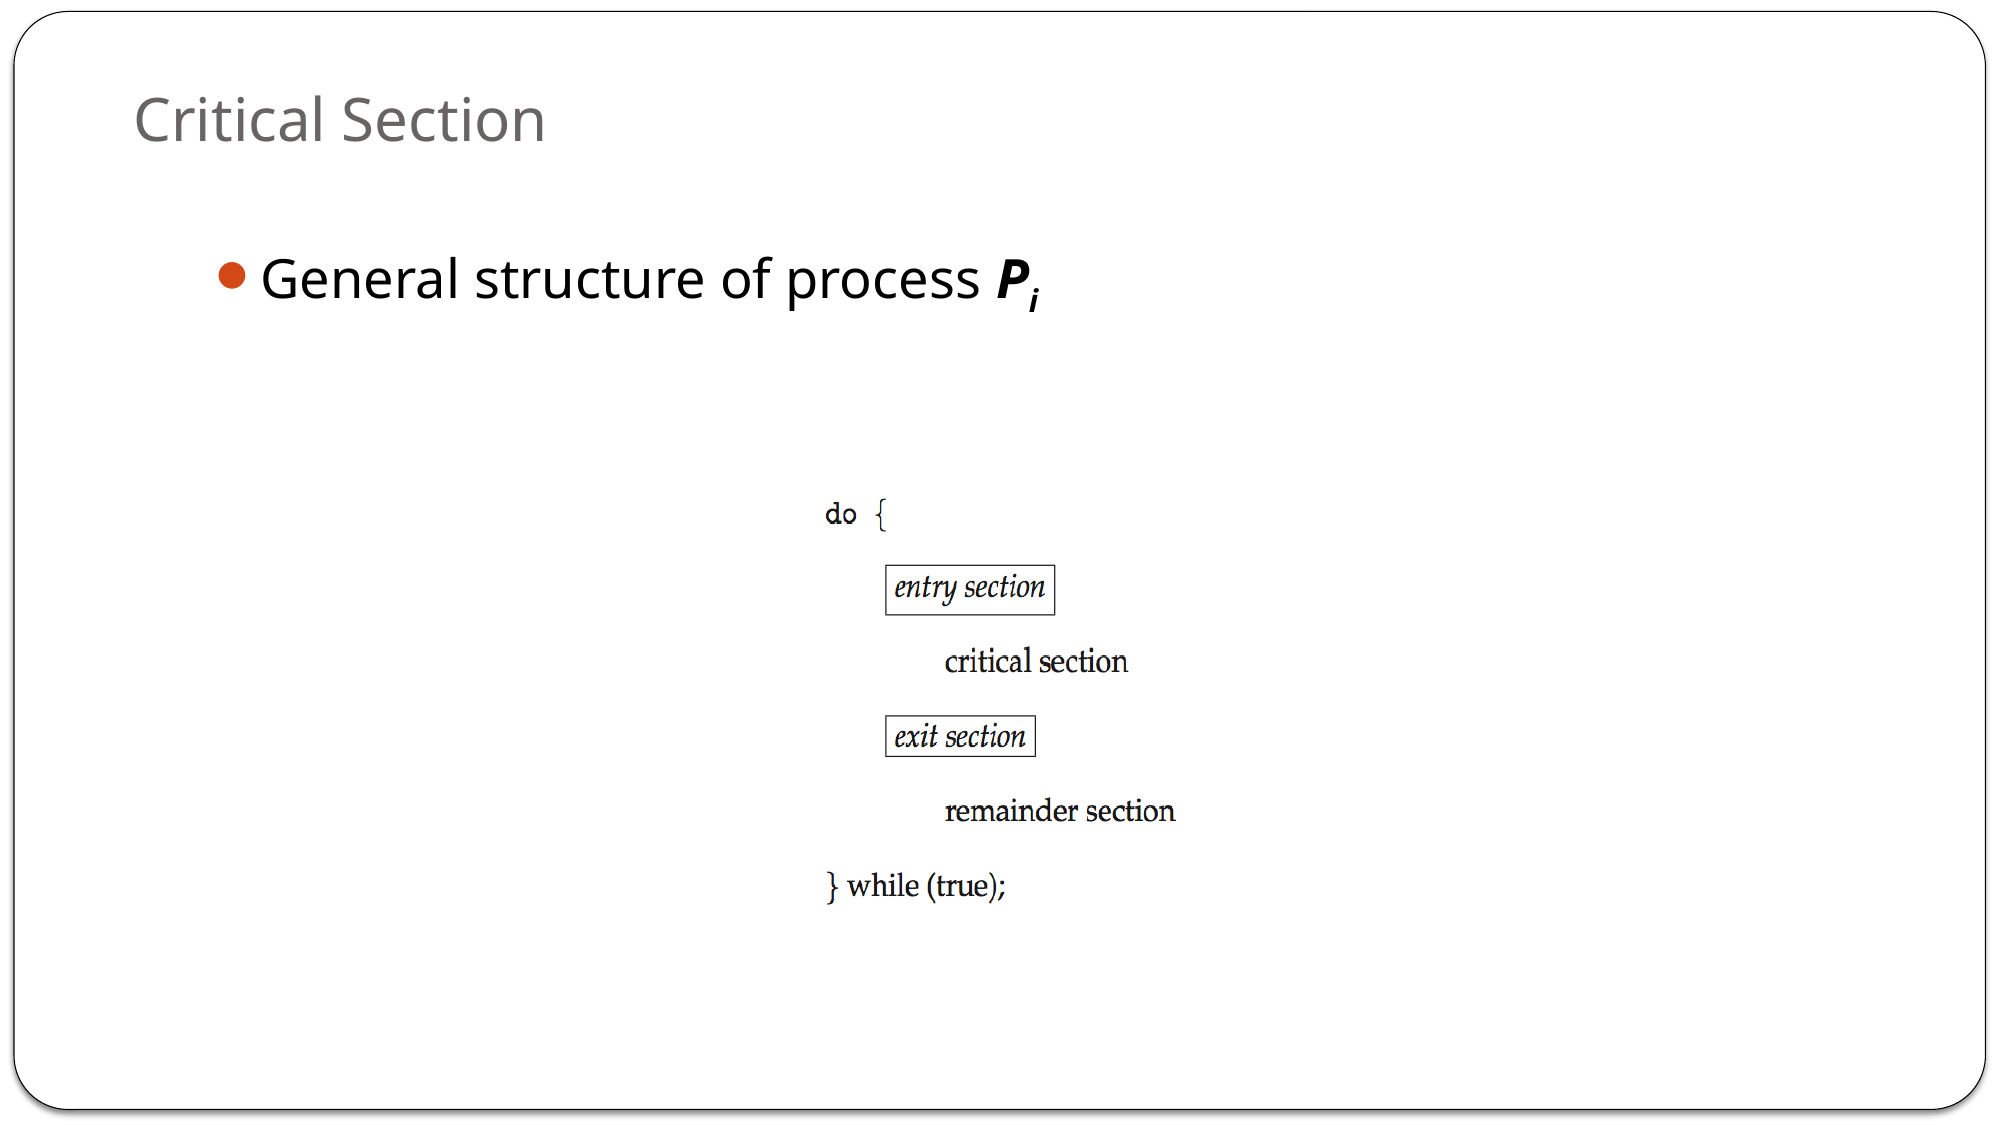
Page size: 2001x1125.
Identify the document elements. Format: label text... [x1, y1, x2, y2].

title Critical Section [118, 73, 1469, 168]
list General structure of process Pi [200, 237, 1900, 988]
picture [655, 476, 1295, 919]
